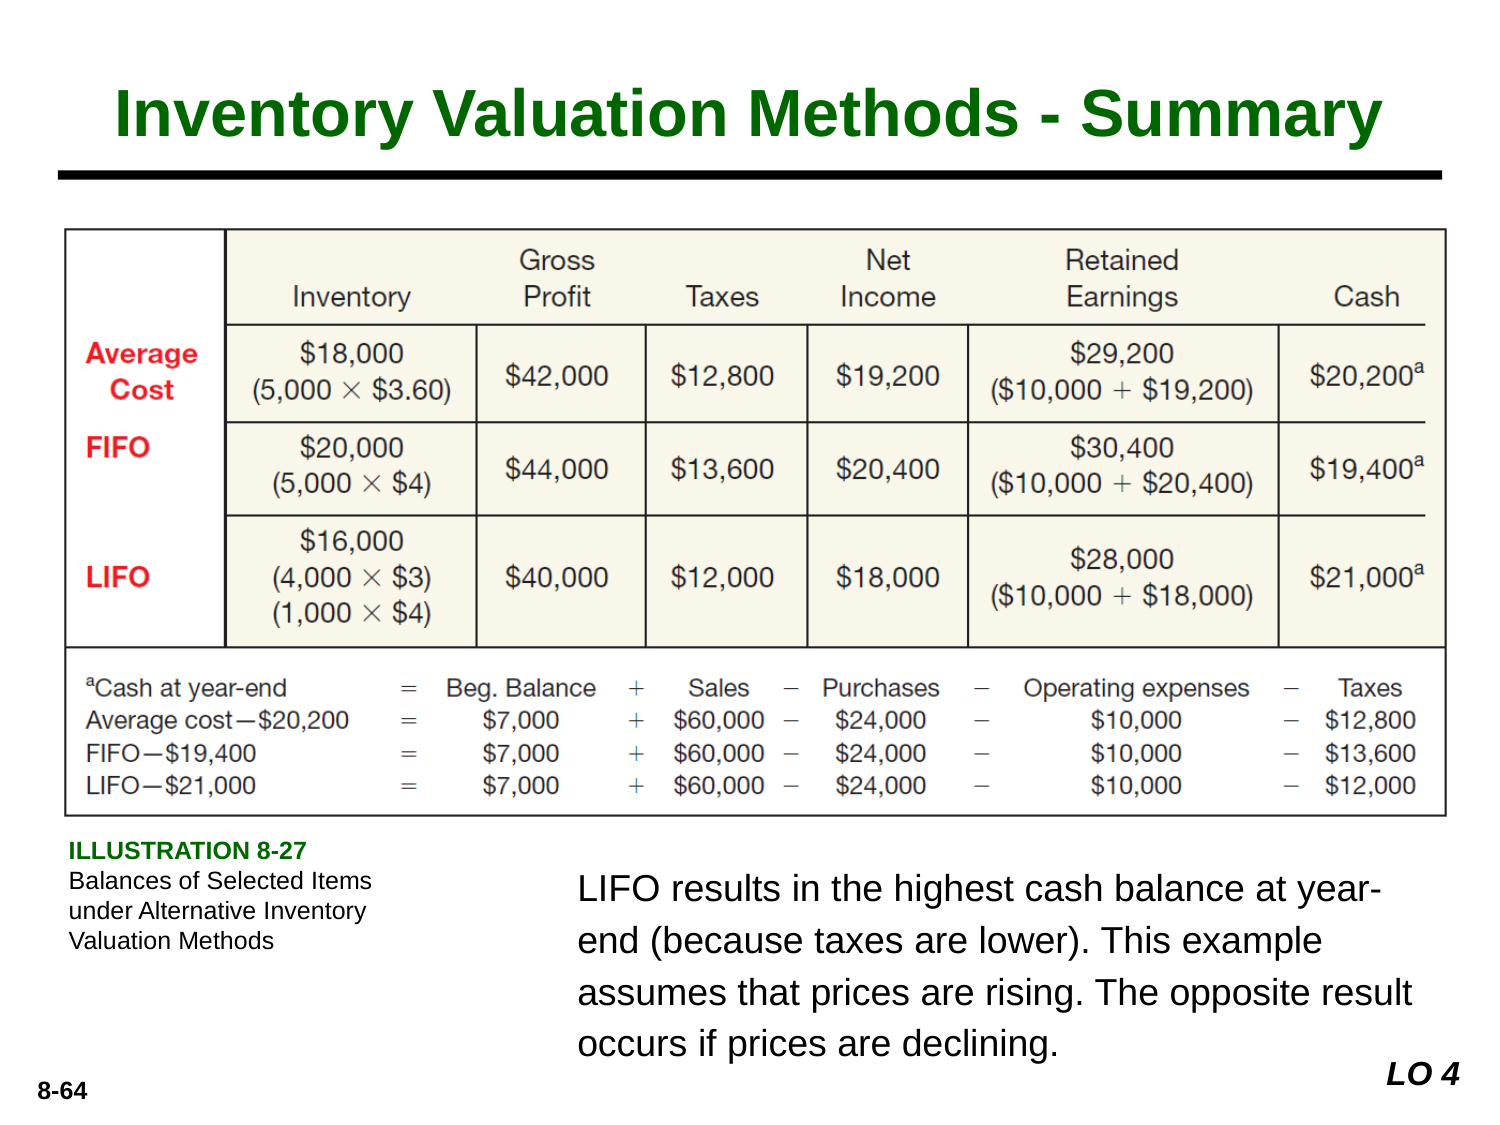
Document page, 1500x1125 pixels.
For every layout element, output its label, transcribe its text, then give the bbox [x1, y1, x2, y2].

picture [60, 224, 1451, 822]
text_box ILLUSTRATION 8-27 Balances of Selected Items under Alternative Inventory Valuation Methods [53, 826, 450, 962]
text_box LO 4 [1350, 1044, 1475, 1100]
text_box LIFO results in the highest cash balance at year-end (because taxes are lower). This example assumes that prices are rising. The opposite result occurs if prices are declining. [562, 849, 1450, 1072]
text_box Inventory Valuation Methods - Summary [99, 62, 1450, 155]
